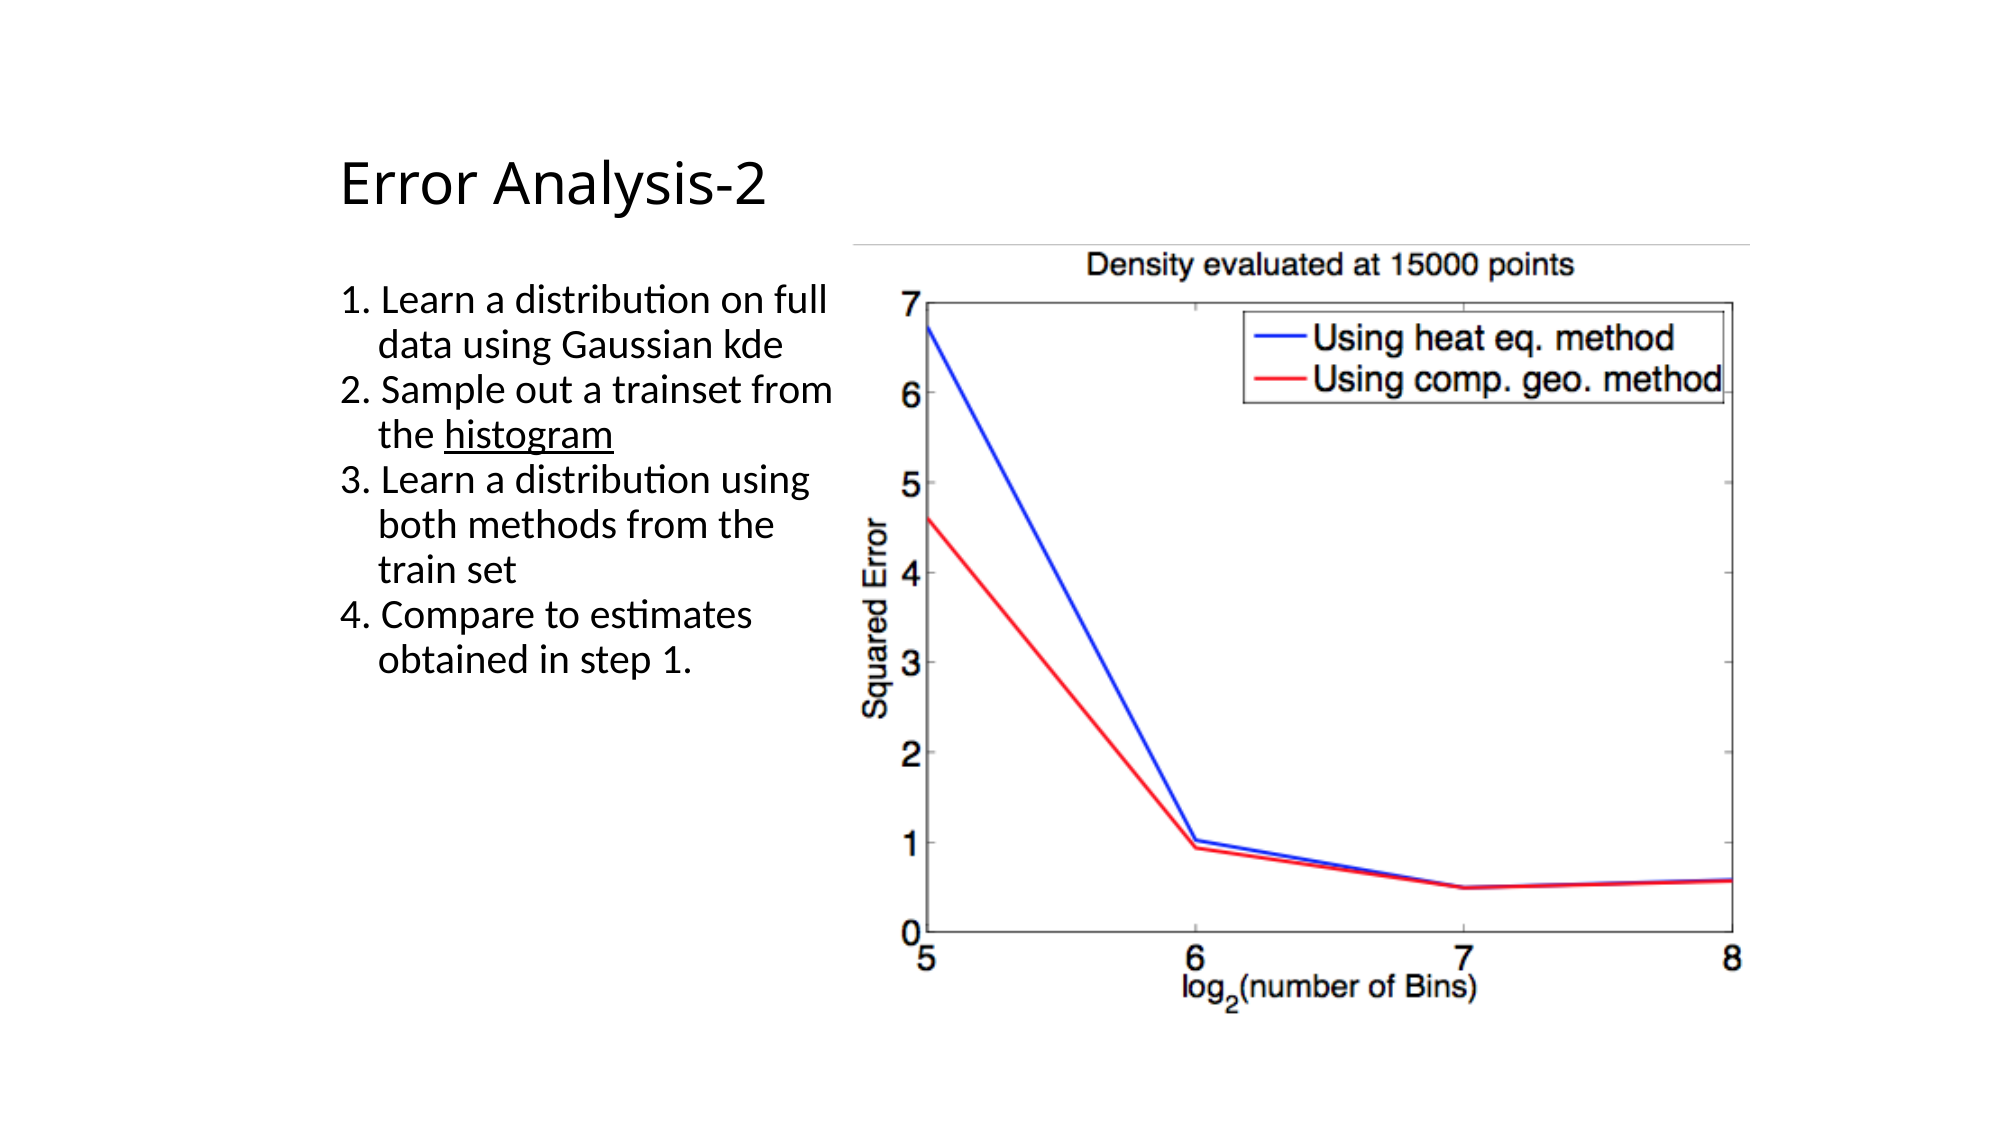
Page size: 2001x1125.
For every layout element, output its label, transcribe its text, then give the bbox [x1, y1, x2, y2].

list 1. Learn a distribution on full data using Gaussian kde 2. Sample out a trainset from the histogram 3. Learn a distribution using both methods from the train set 4. Compare to estimates obtained in step 1. [324, 262, 1675, 1078]
picture [852, 238, 1750, 1019]
title Error Analysis-2 [324, 45, 1675, 233]
